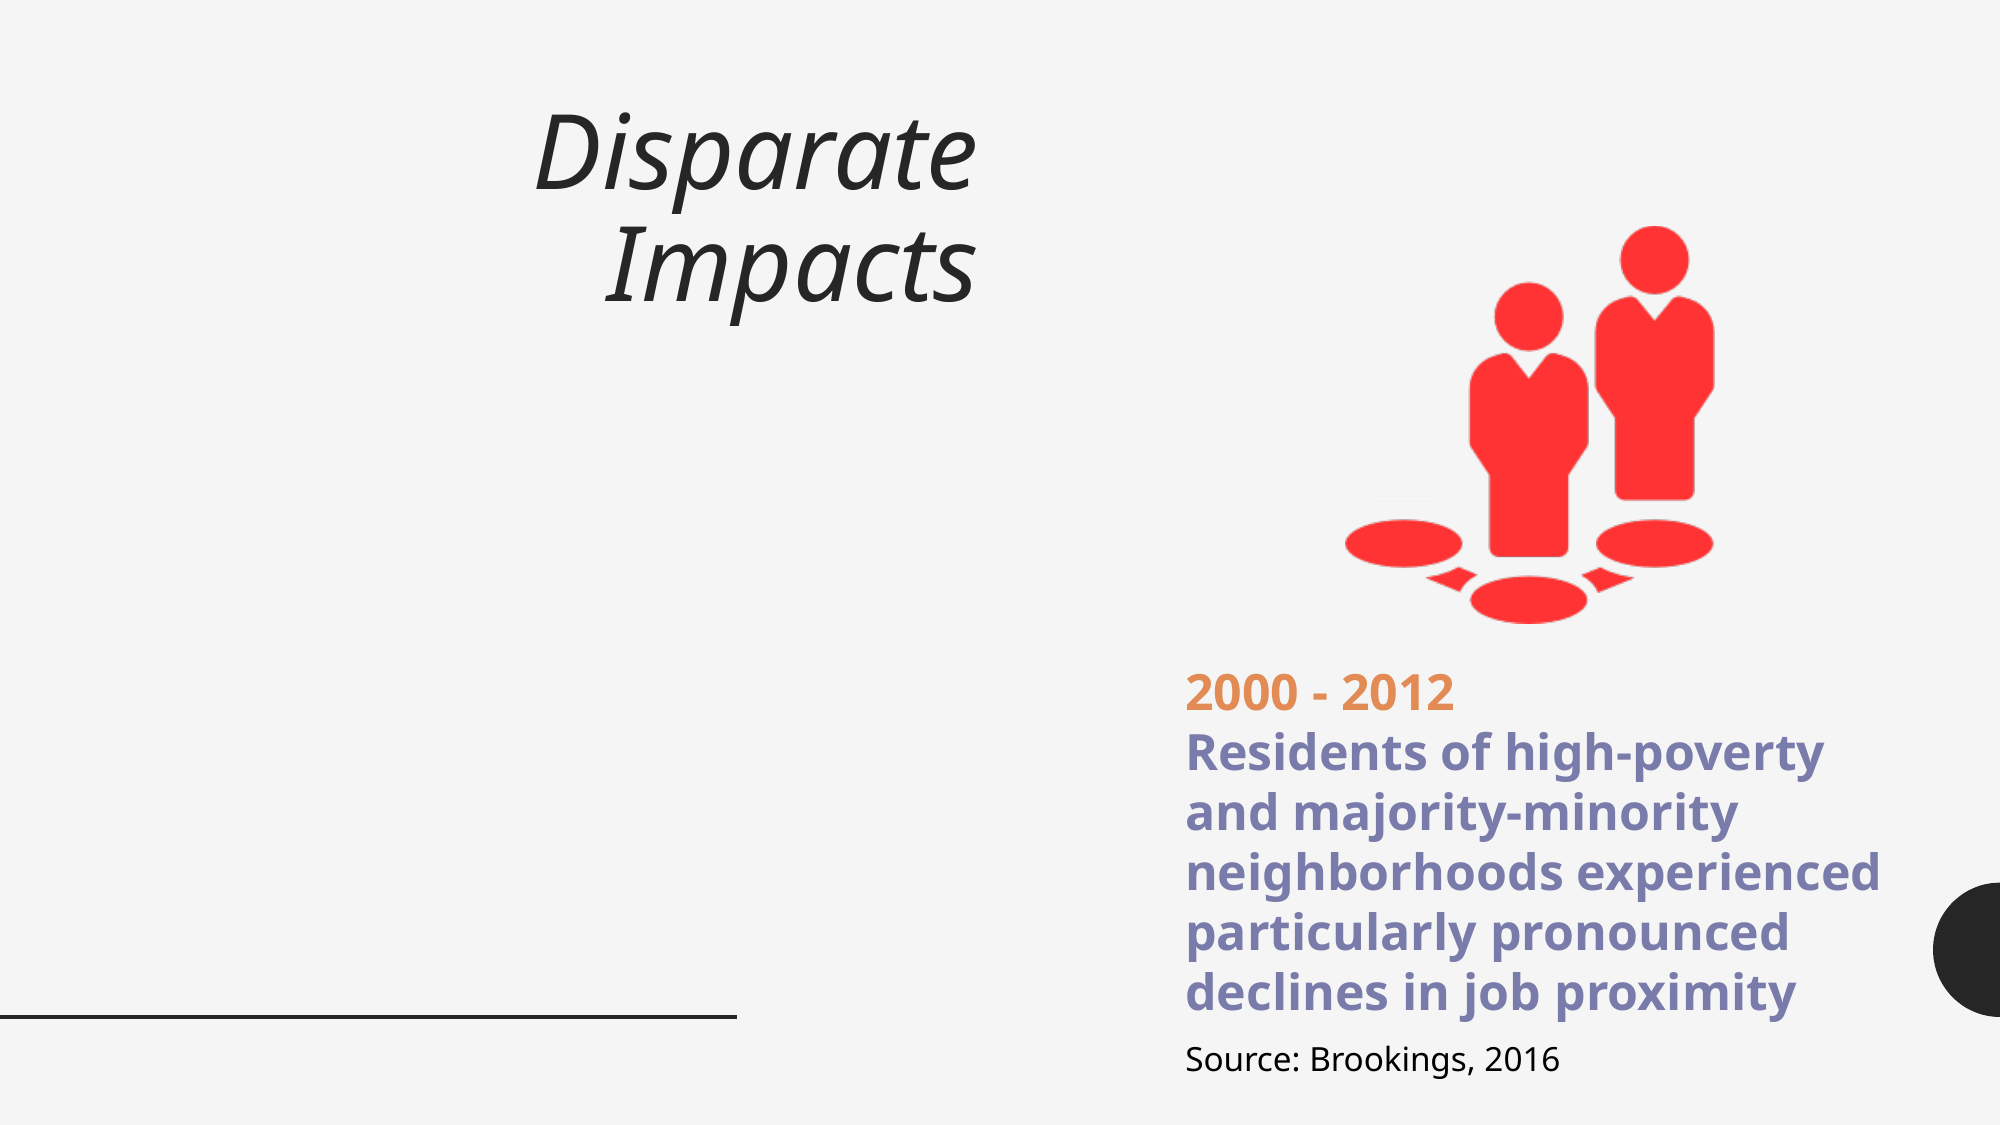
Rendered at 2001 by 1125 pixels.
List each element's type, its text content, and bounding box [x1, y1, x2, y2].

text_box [1319, 125, 1729, 624]
text_box Source: Brookings, 2016 [1170, 1030, 1577, 1086]
title Disparate Impacts [125, 91, 995, 905]
text_box 2000 - 2012 Residents of high-poverty and majority-minority neighborhoods experienced particularly pronounced declines in job proximity [1170, 652, 1918, 1028]
